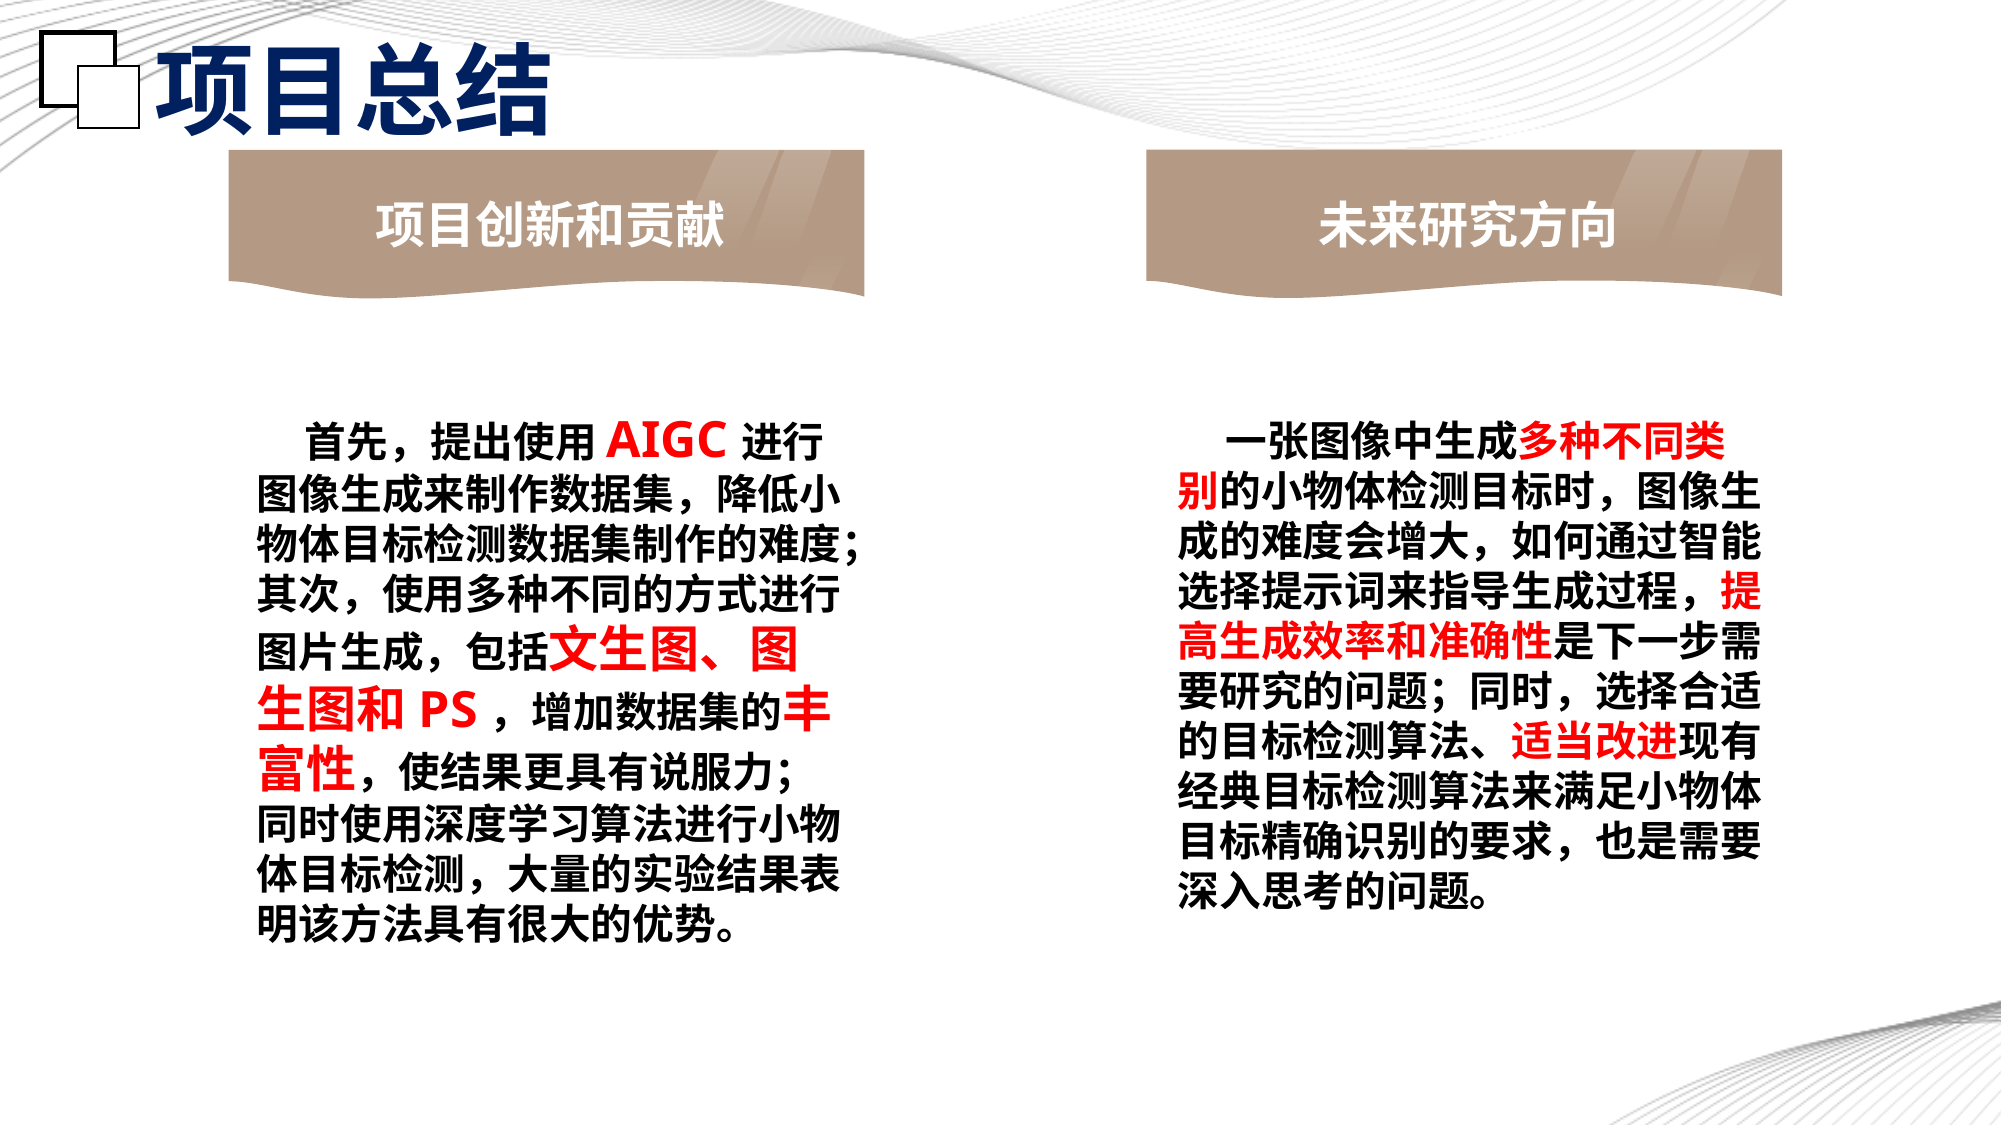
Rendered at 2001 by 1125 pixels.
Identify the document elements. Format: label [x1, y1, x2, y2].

picture [0, 0, 1936, 303]
text_box [41, 32, 140, 128]
text_box [1144, 149, 1783, 1035]
picture [1463, 814, 2000, 1125]
text_box [226, 149, 865, 1036]
